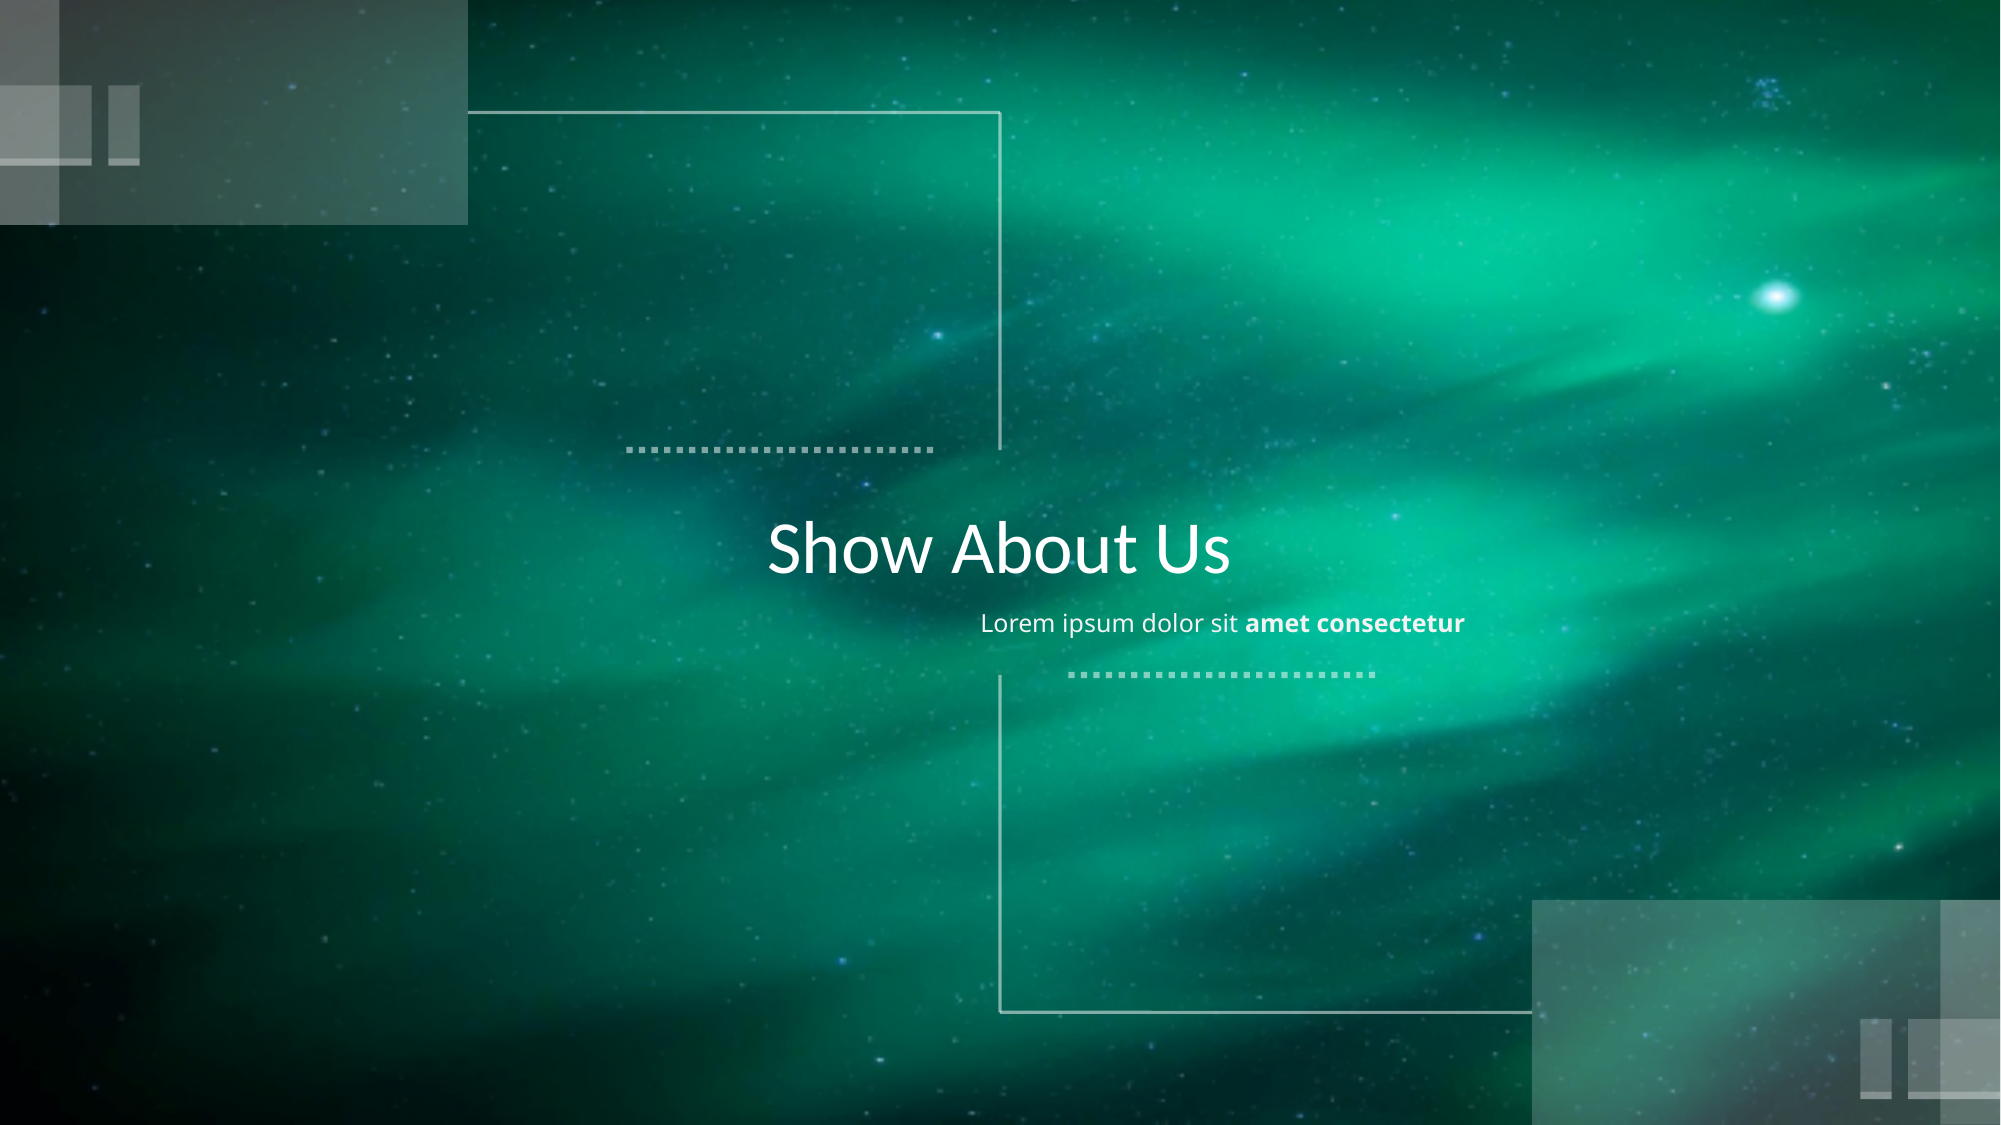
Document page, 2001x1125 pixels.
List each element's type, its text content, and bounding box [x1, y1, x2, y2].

text_box [60, 0, 469, 226]
text_box [1531, 899, 1939, 1125]
text_box Lorem ipsum dolor sit amet consectetur [871, 600, 1574, 651]
text_box [1939, 899, 2000, 1125]
picture [0, 0, 2001, 1125]
text_box Show About Us [467, 490, 1532, 596]
text_box [0, 0, 60, 226]
